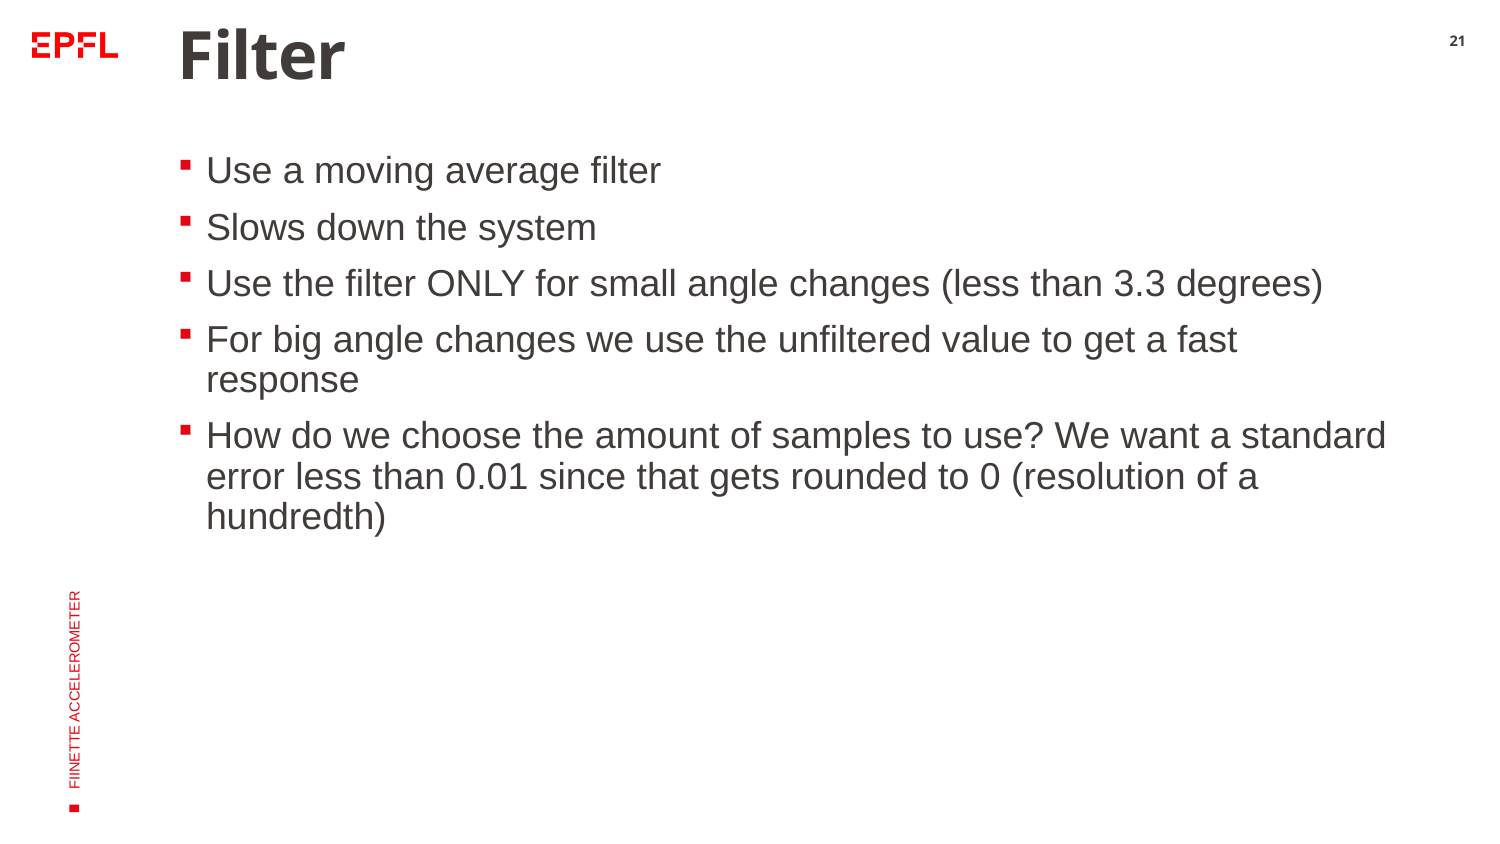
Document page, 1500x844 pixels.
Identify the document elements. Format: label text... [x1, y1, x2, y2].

picture [21, 21, 129, 69]
slide_number FIINETTE ACCELEROMETER [0, 256, 149, 805]
slide_number 21 [1415, 32, 1500, 59]
list Use a moving average filter Slows down the system Use the filter ONLY for small angle changes (less than 3.3 degrees) For big angle changes we use the unfiltered value to get a fast response How do we choose the amount of samples to use? We want a standard error less than 0.01 since that gets rounded to 0 (resolution of a hundredth) [148, 144, 1416, 700]
title Filter [148, 21, 750, 198]
